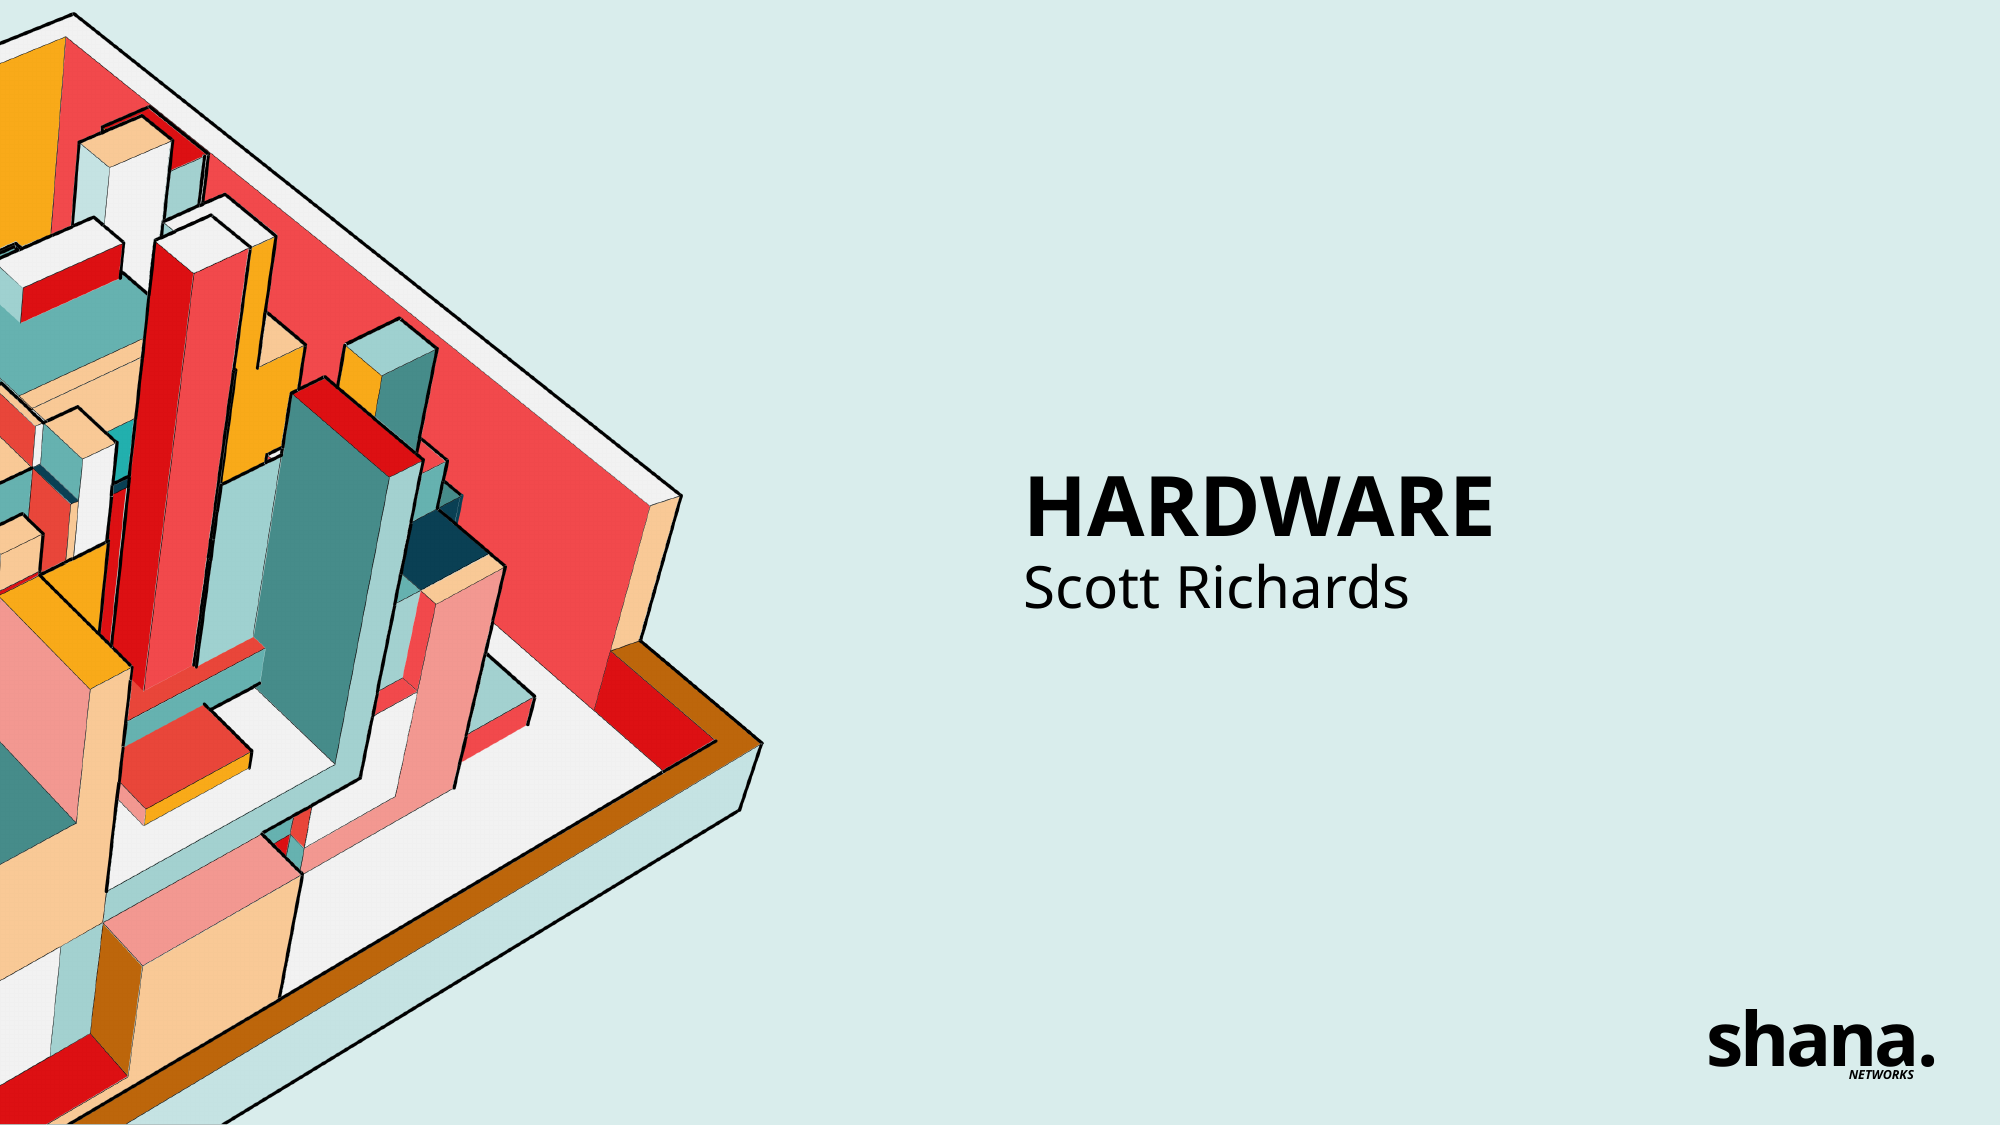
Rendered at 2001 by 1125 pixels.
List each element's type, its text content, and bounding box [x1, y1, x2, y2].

title Hardware [1008, 442, 2000, 562]
text_box NETWORKS [1834, 1059, 1946, 1089]
list Scott Richards [1008, 562, 2000, 654]
picture [0, 0, 765, 1125]
text_box shana. [1691, 989, 1974, 1090]
